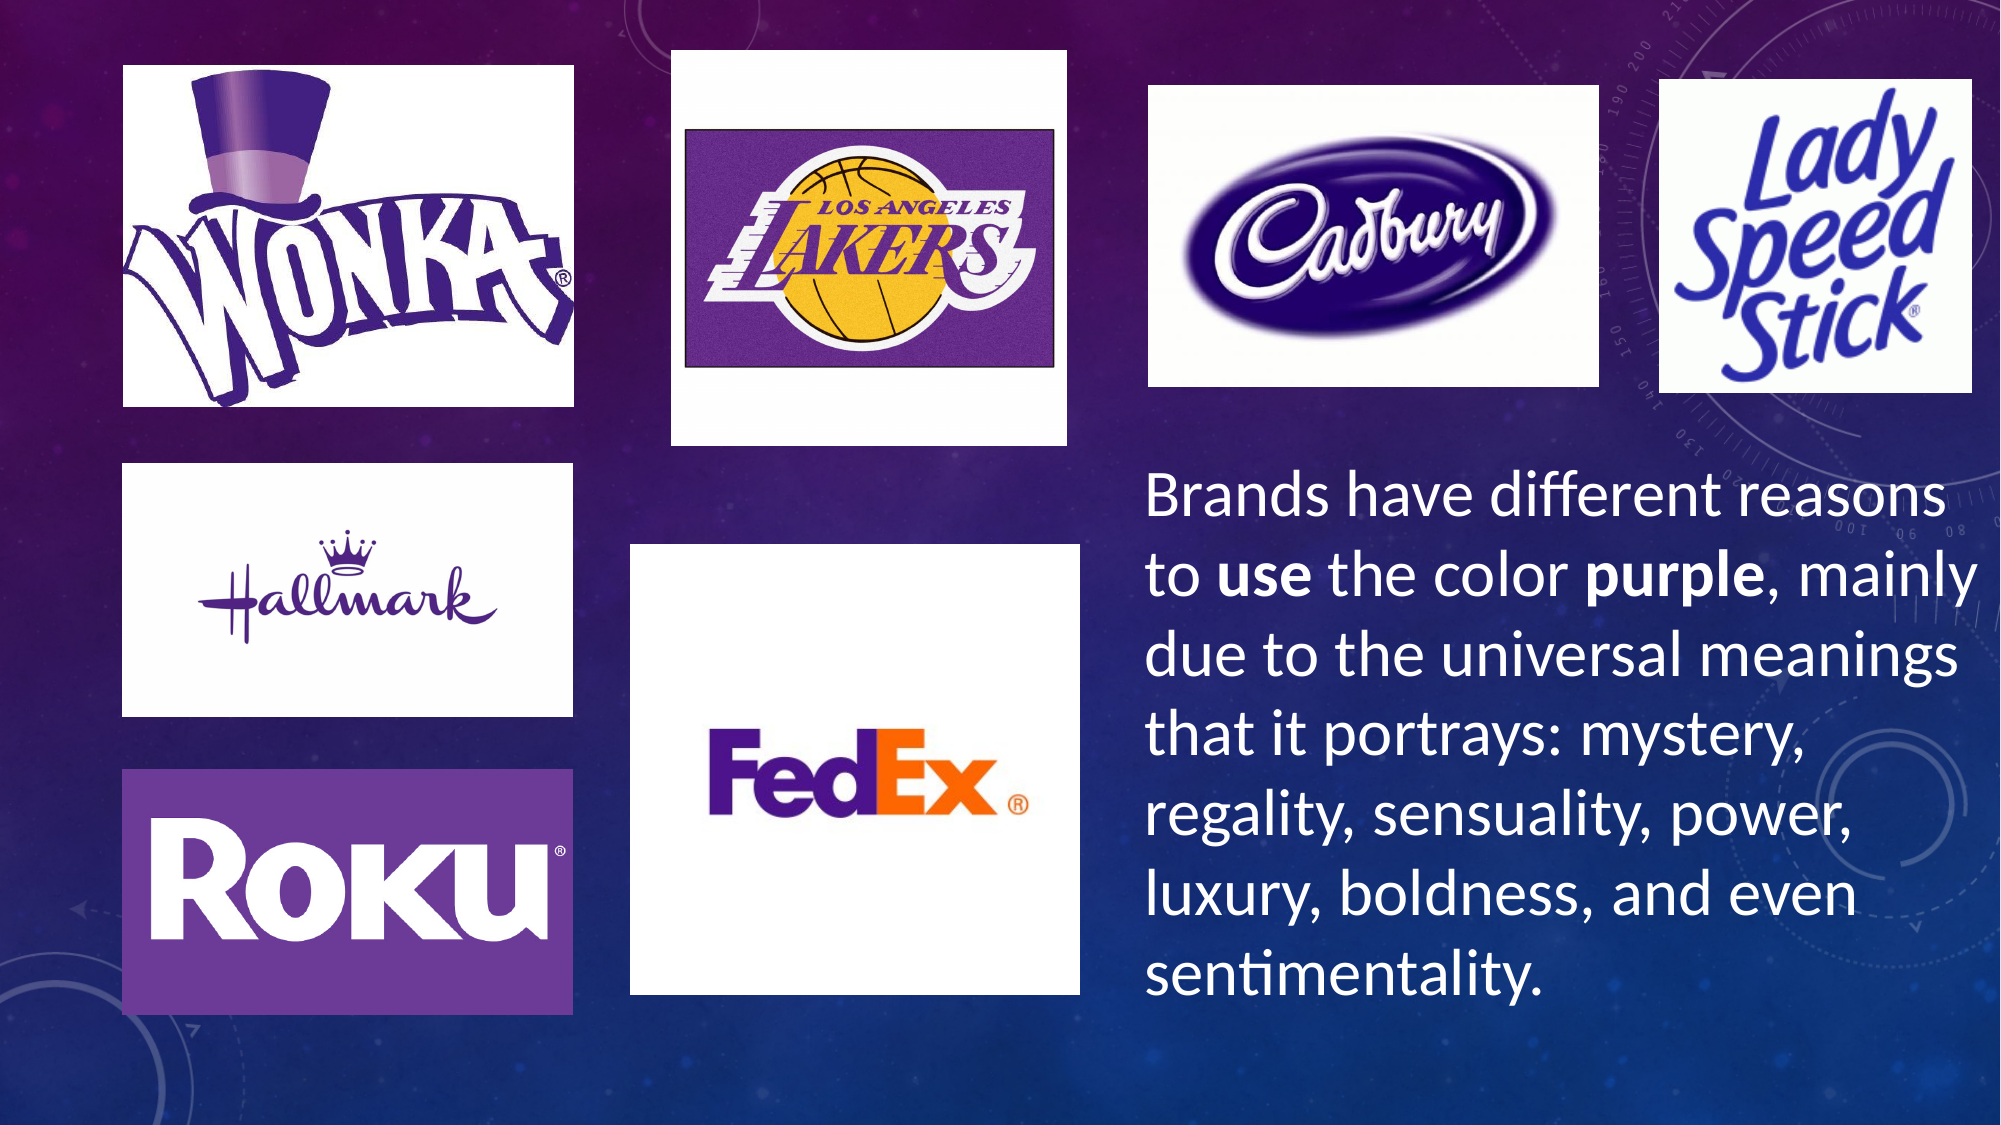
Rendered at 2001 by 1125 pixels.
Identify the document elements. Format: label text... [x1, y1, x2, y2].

text_box Brands have different reasons to use the color purple, mainly due to the universal meanings that it portrays: mystery, regality, sensuality, power, luxury, boldness, and even sentimentality. [1129, 441, 2000, 1017]
picture [0, 0, 2001, 1125]
